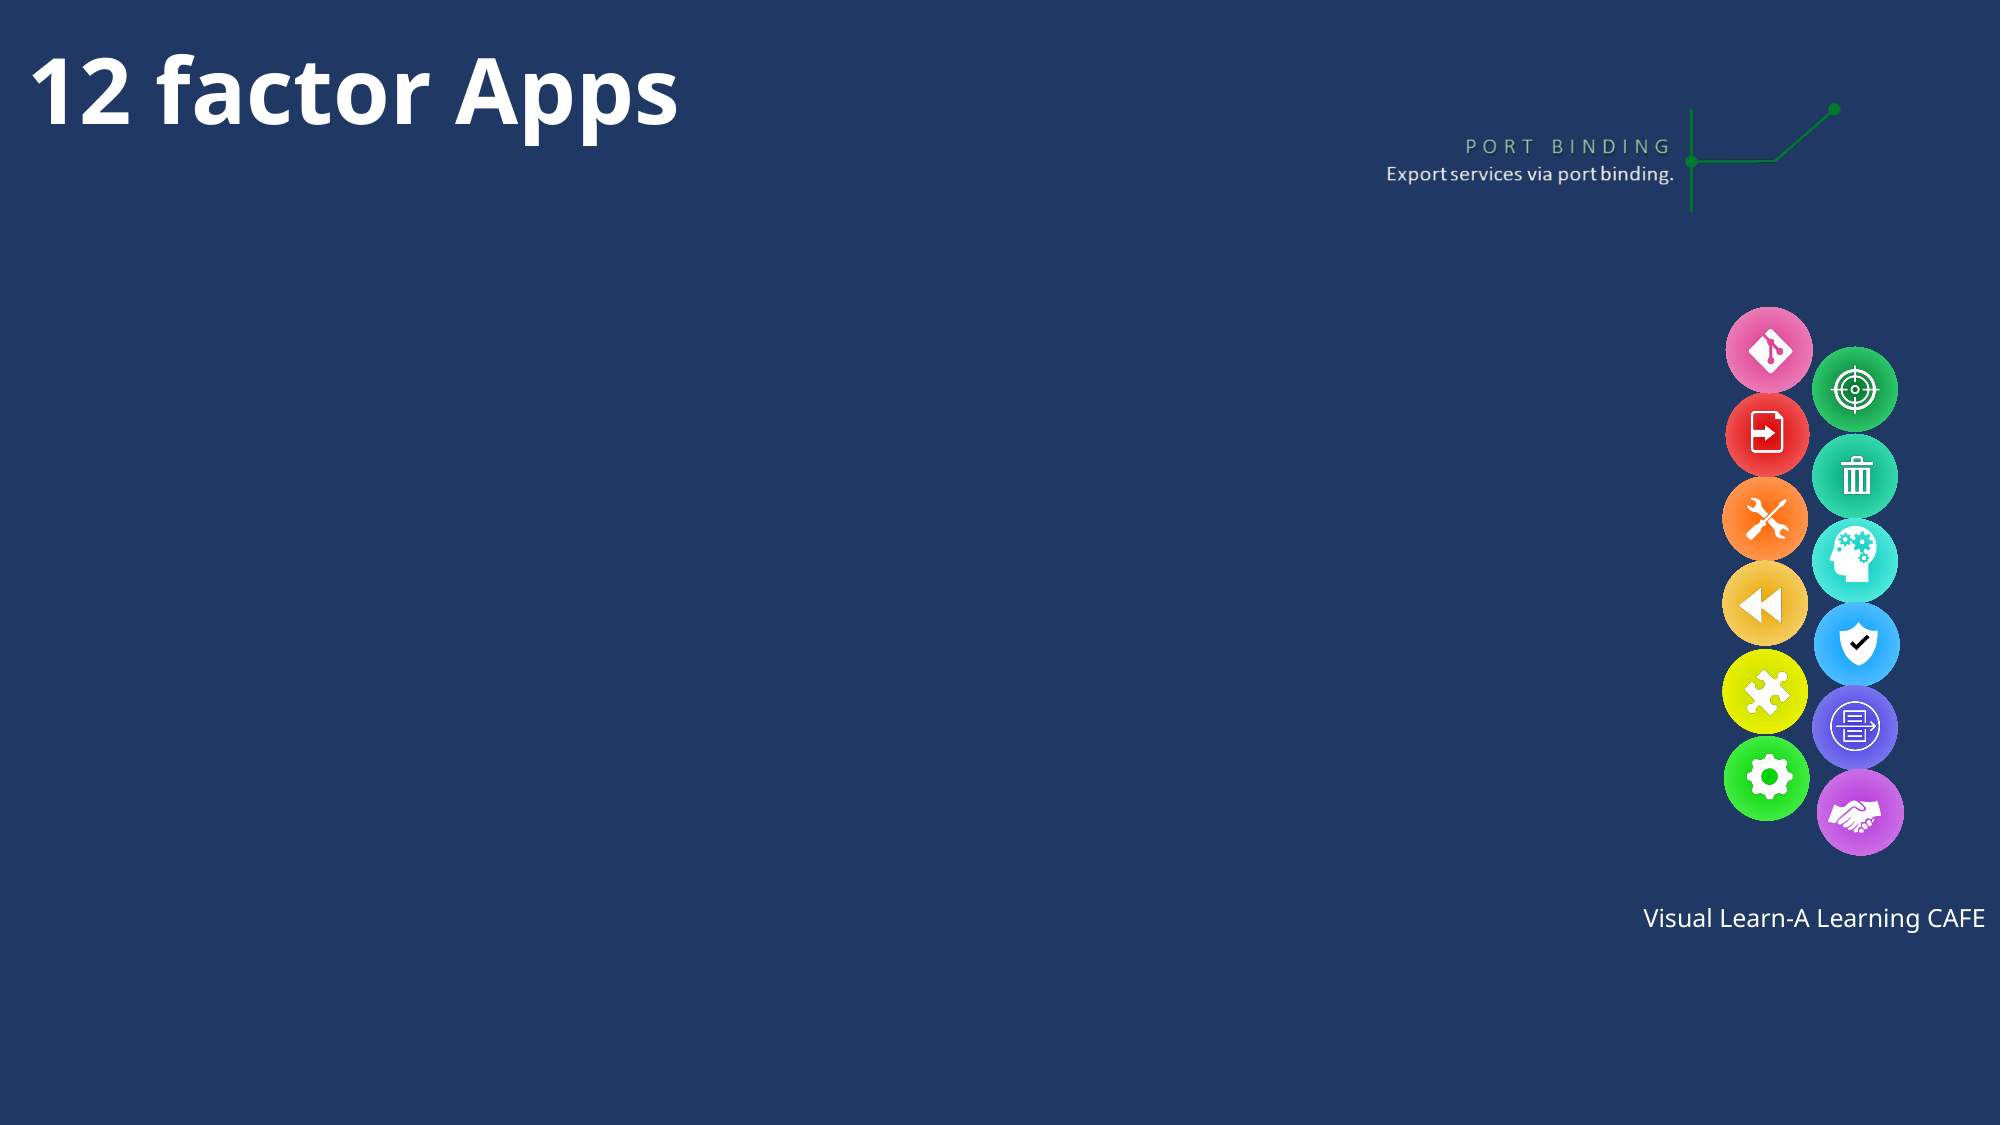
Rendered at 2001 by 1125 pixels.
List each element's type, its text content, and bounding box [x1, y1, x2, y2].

text_box [1733, 559, 1809, 647]
text_box 12 factor Apps [12, 24, 697, 150]
text_box [1723, 746, 1798, 822]
picture [1737, 744, 1802, 809]
picture [1739, 665, 1795, 722]
text_box [1811, 432, 1899, 518]
picture [1372, 96, 1841, 225]
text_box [1812, 346, 1898, 432]
text_box [1894, 708, 1899, 747]
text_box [1817, 769, 1904, 856]
text_box Visual Learn-A Learning CAFE [1628, 879, 2000, 940]
text_box [1721, 586, 1725, 620]
text_box [1811, 517, 1899, 603]
text_box [1833, 765, 1878, 769]
text_box [1802, 753, 1811, 804]
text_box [1837, 622, 1880, 666]
picture [1834, 452, 1880, 498]
text_box [1721, 477, 1809, 561]
picture [1725, 574, 1794, 636]
text_box [1721, 648, 1809, 735]
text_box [1725, 393, 1810, 477]
text_box [1813, 601, 1901, 686]
text_box [1740, 735, 1794, 744]
picture [1816, 687, 1894, 765]
text_box [1746, 497, 1790, 540]
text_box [1829, 525, 1877, 582]
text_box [1725, 306, 1813, 393]
text_box [1811, 708, 1816, 747]
